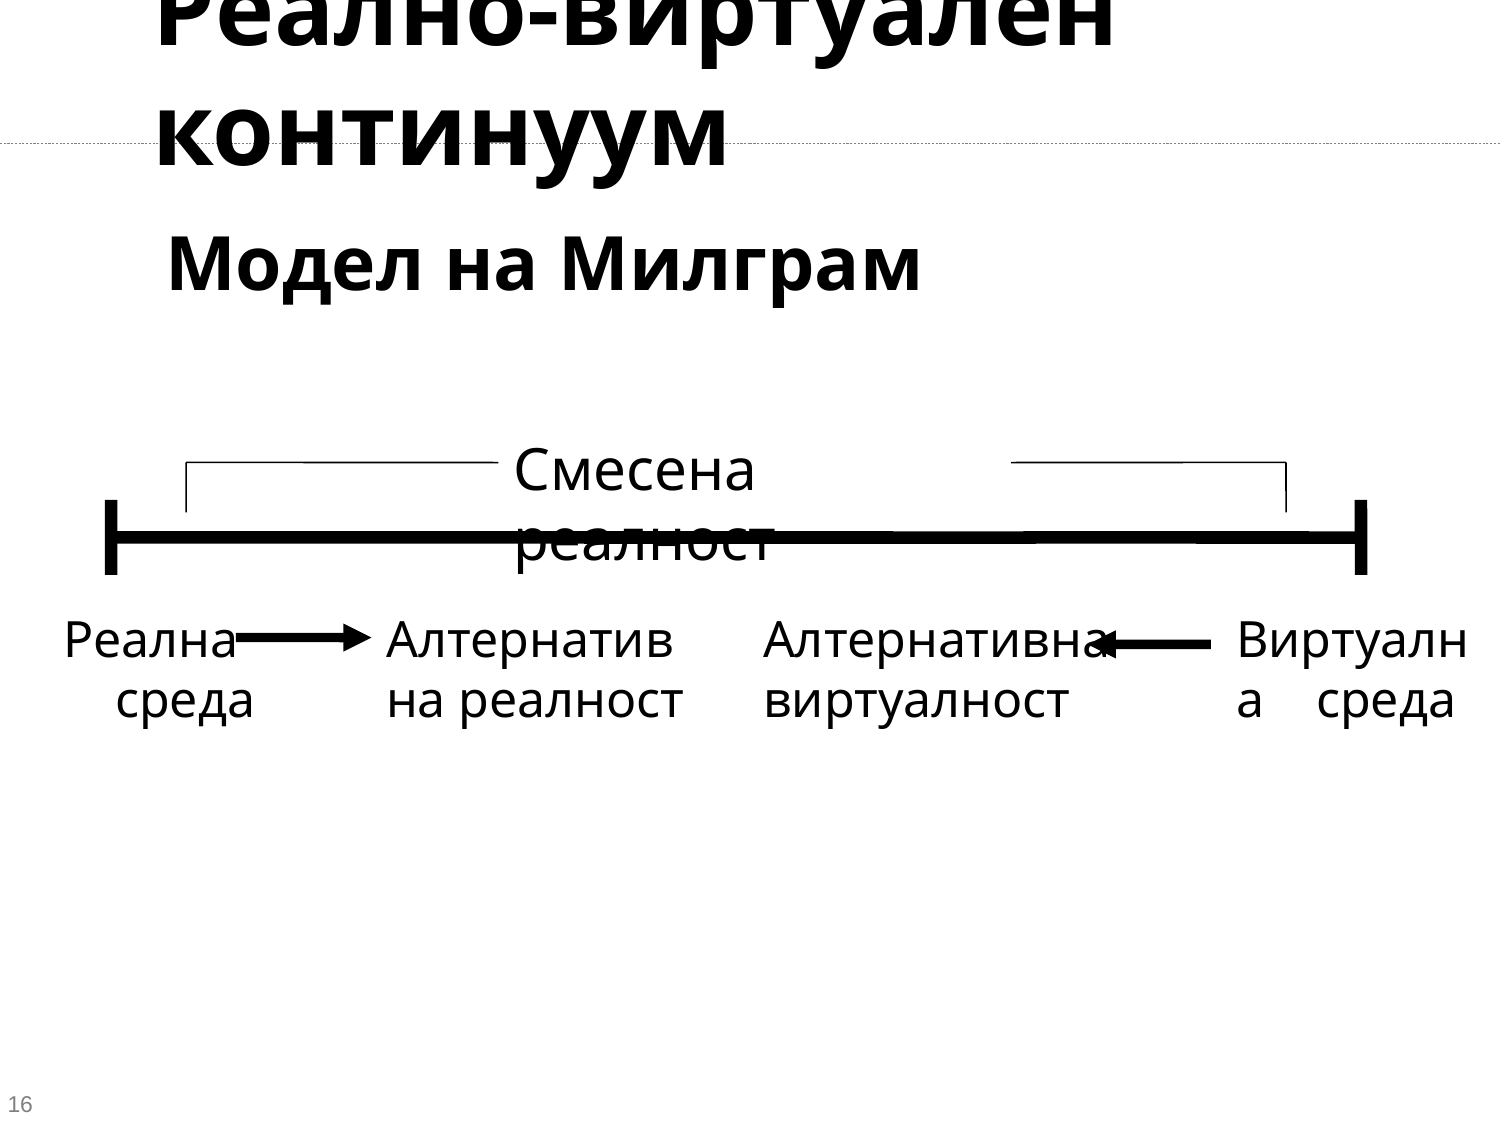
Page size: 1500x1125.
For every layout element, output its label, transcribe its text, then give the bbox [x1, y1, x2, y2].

text_box Виртуална среда [1221, 599, 1499, 735]
text_box Алтернативна виртуалност [748, 599, 1136, 735]
text_box Алтернативна реалност [371, 599, 711, 735]
title Реално-виртуален континуум [0, 0, 1500, 144]
list Модел на Милграм [150, 162, 1488, 1113]
text_box Смесена реалност [498, 424, 1011, 580]
text_box Реална среда [48, 599, 286, 735]
text_box [1087, 638, 1211, 651]
text_box [235, 631, 372, 644]
